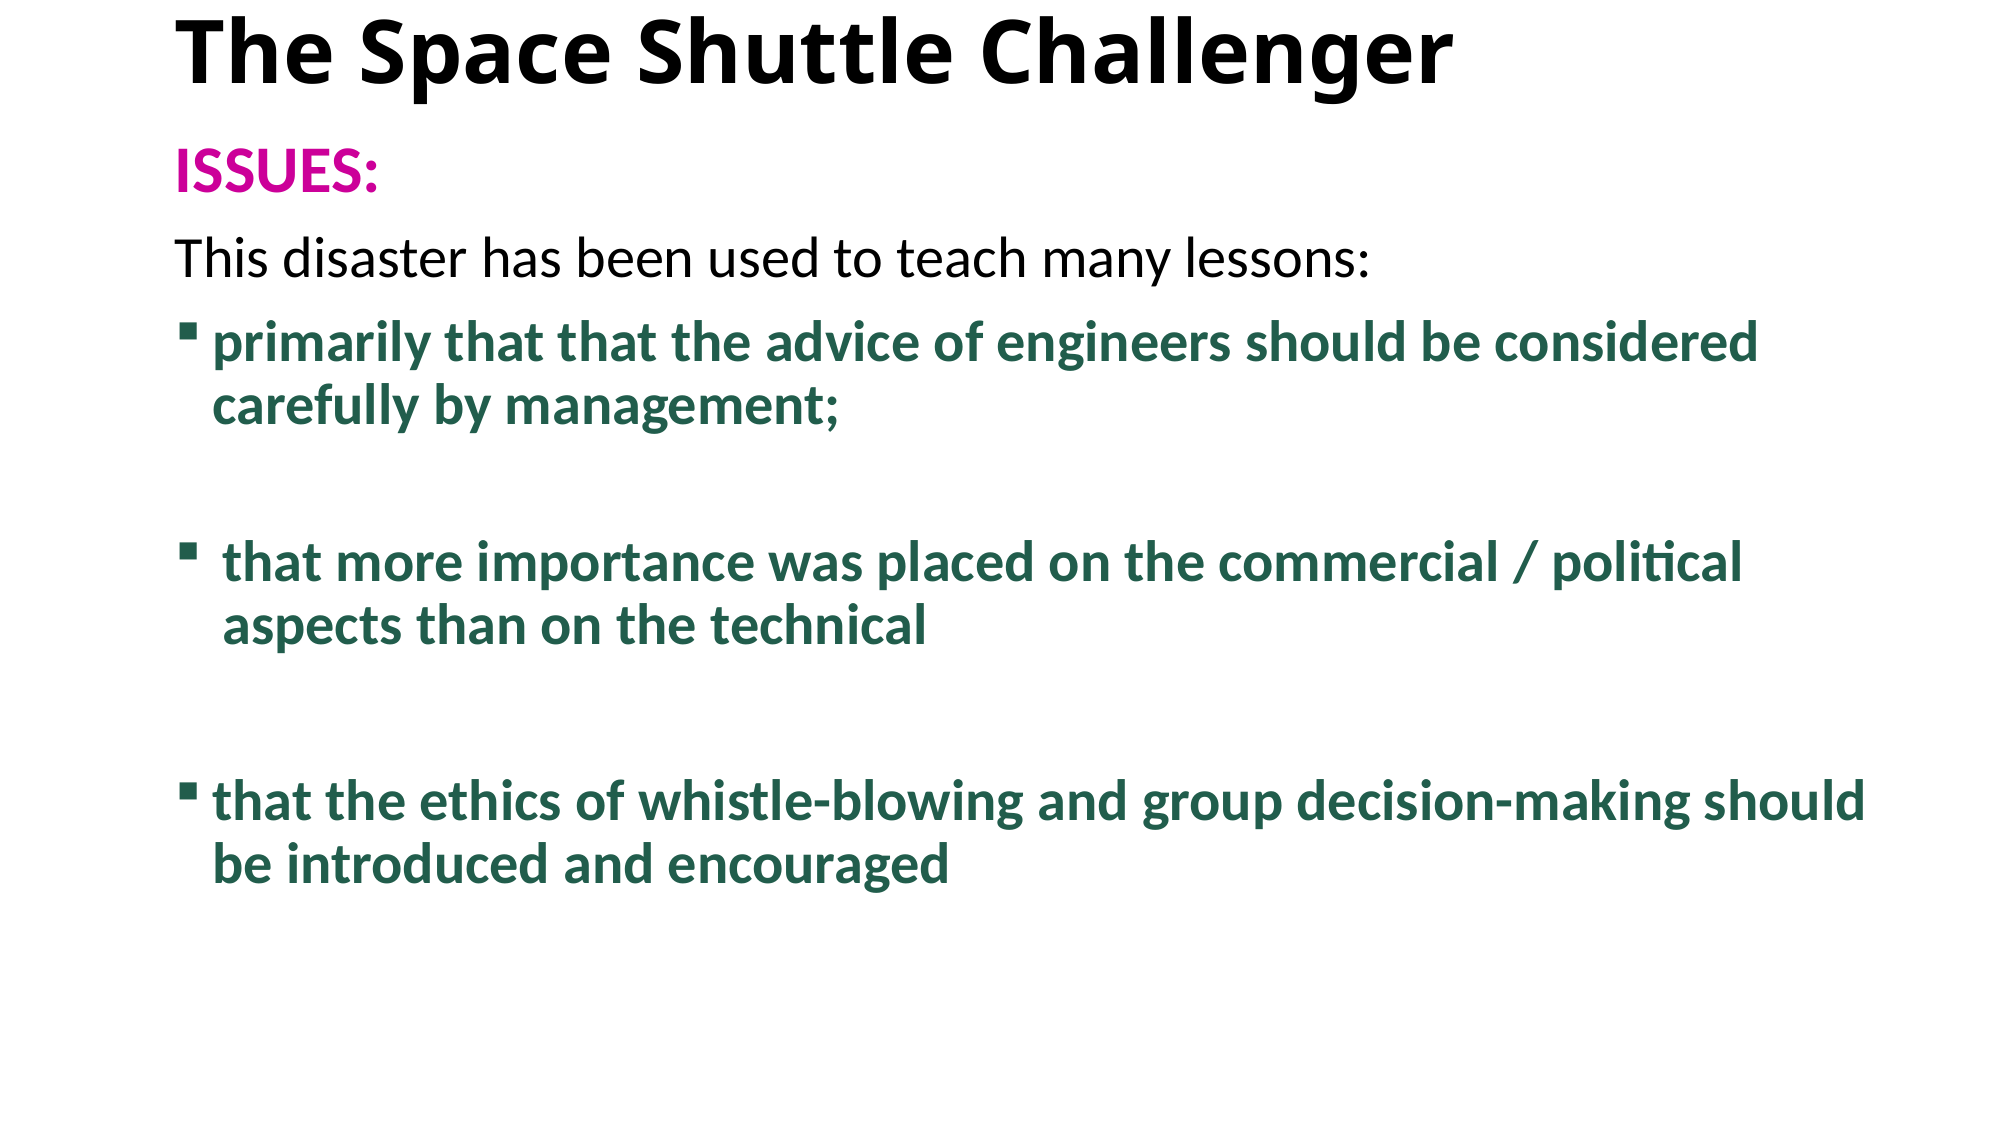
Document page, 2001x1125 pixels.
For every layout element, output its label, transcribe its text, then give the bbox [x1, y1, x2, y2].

title The Space Shuttle Challenger [159, 0, 1885, 111]
list ISSUES: This disaster has been used to teach many lessons: primarily that that the advice of engineers should be considered carefully by management; that more importance was placed on the commercial / political aspects than on the technical that the ethics of whistle-blowing and group decision-making should be introduced and encouraged [159, 126, 1885, 1080]
